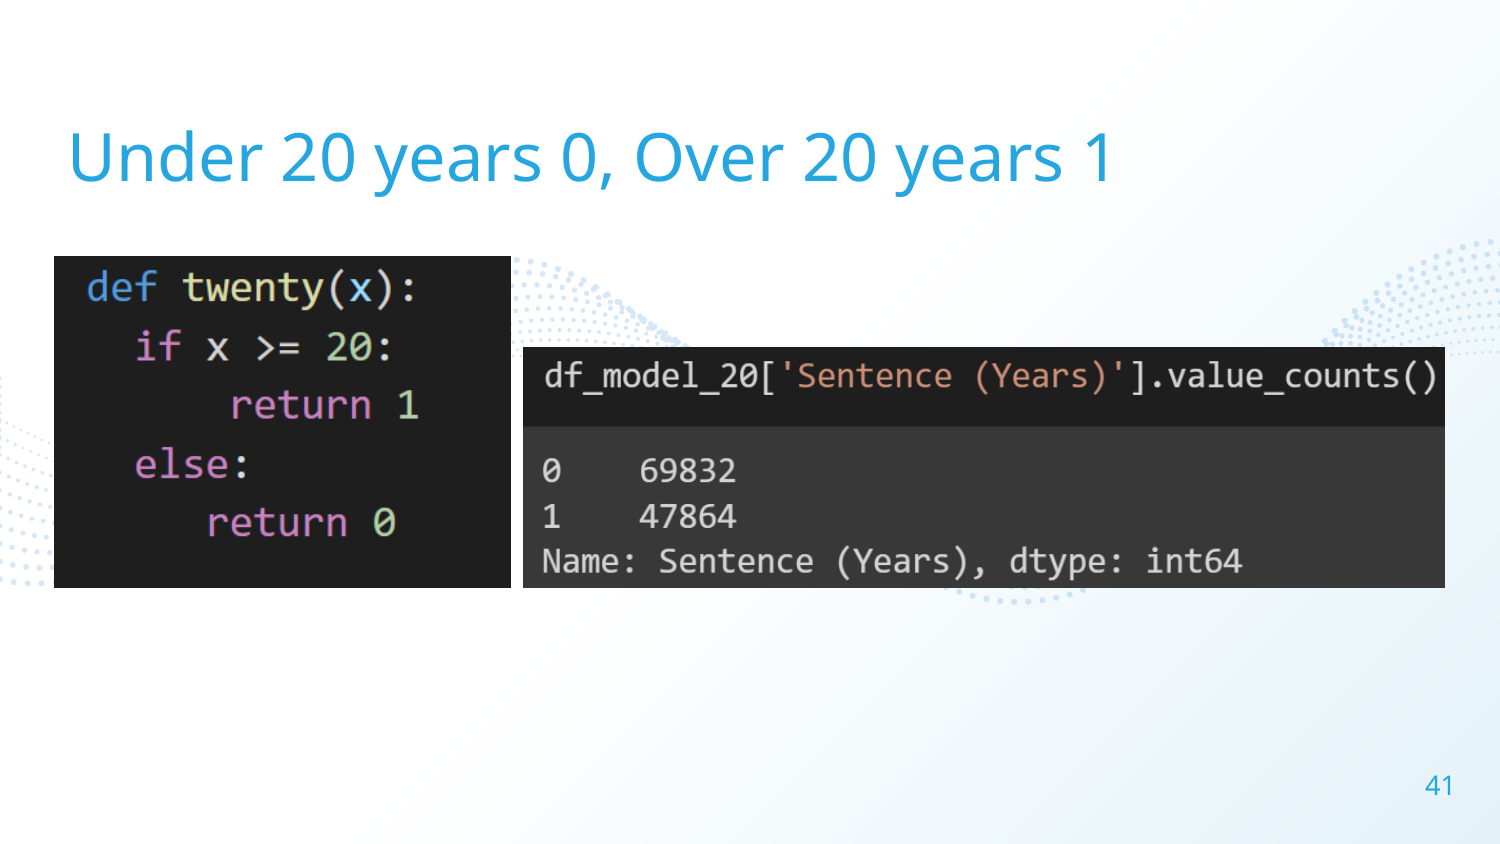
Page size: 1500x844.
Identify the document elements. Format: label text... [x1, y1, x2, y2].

picture [522, 347, 1446, 588]
slide_number ‹#› [1366, 754, 1457, 819]
picture [54, 256, 511, 588]
title Under 20 years 0, Over 20 years 1 [67, 130, 1228, 196]
